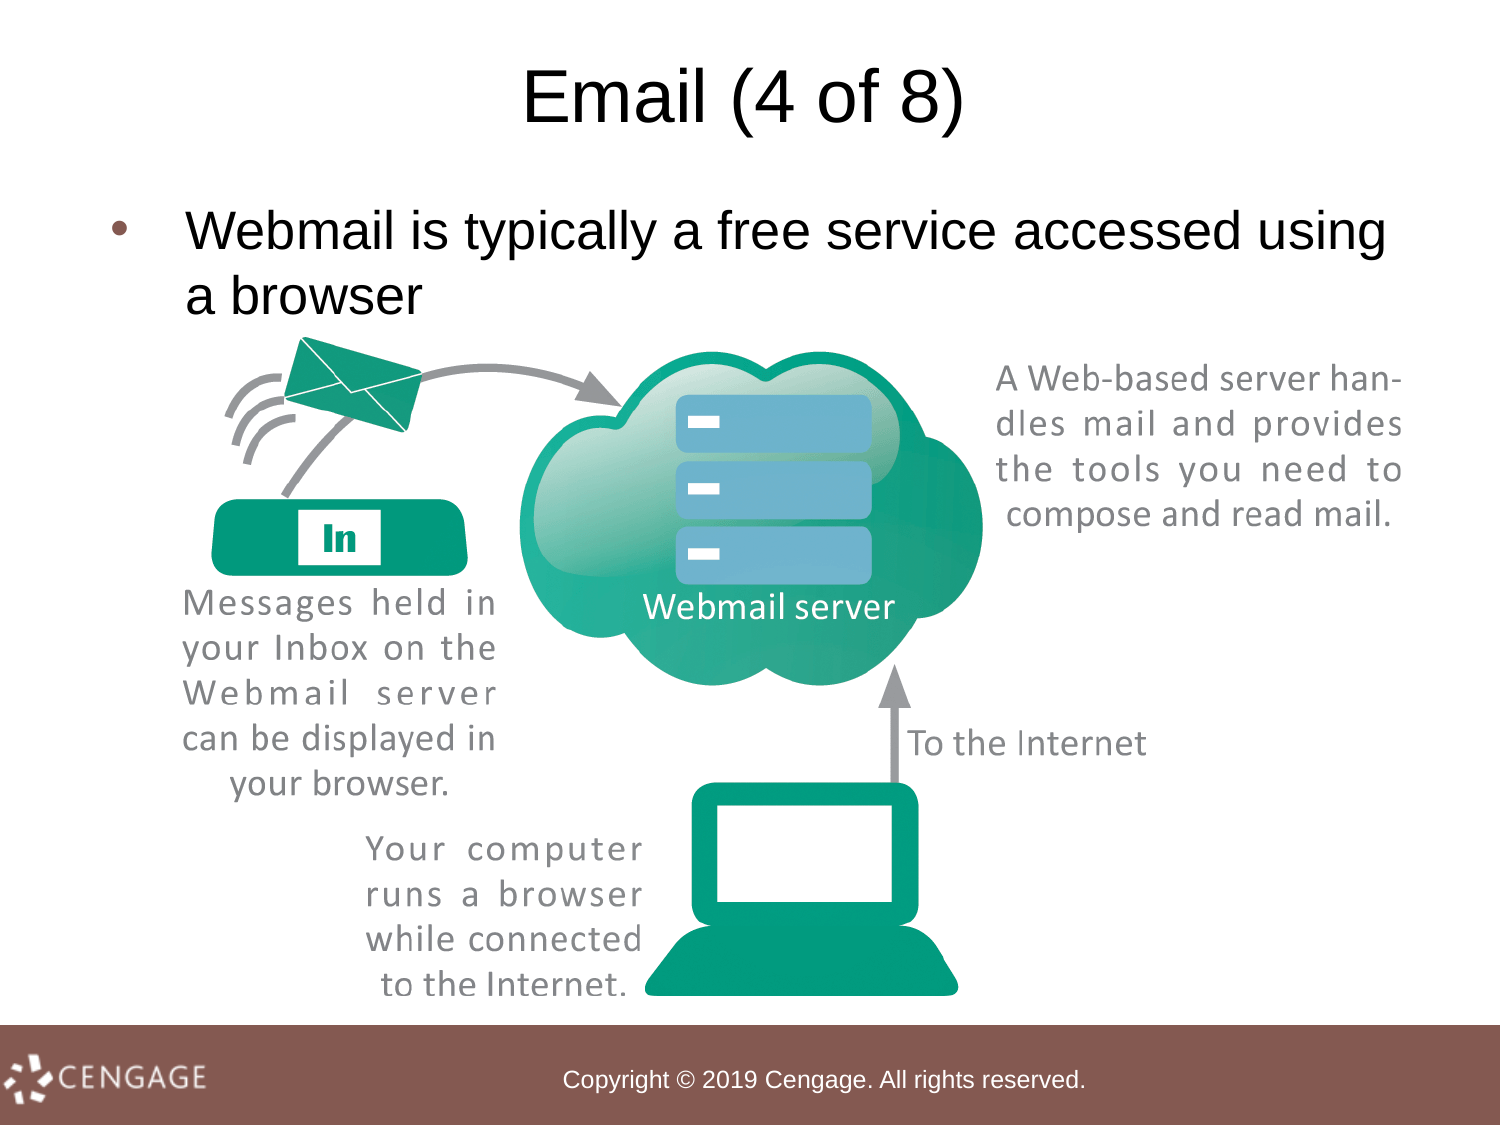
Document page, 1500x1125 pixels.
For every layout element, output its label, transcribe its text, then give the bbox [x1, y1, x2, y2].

picture [182, 337, 1401, 997]
list Webmail is typically a free service accessed using a browser [95, 187, 1415, 321]
title Email (4 of 8) [85, 27, 1403, 159]
picture [0, 1051, 211, 1106]
